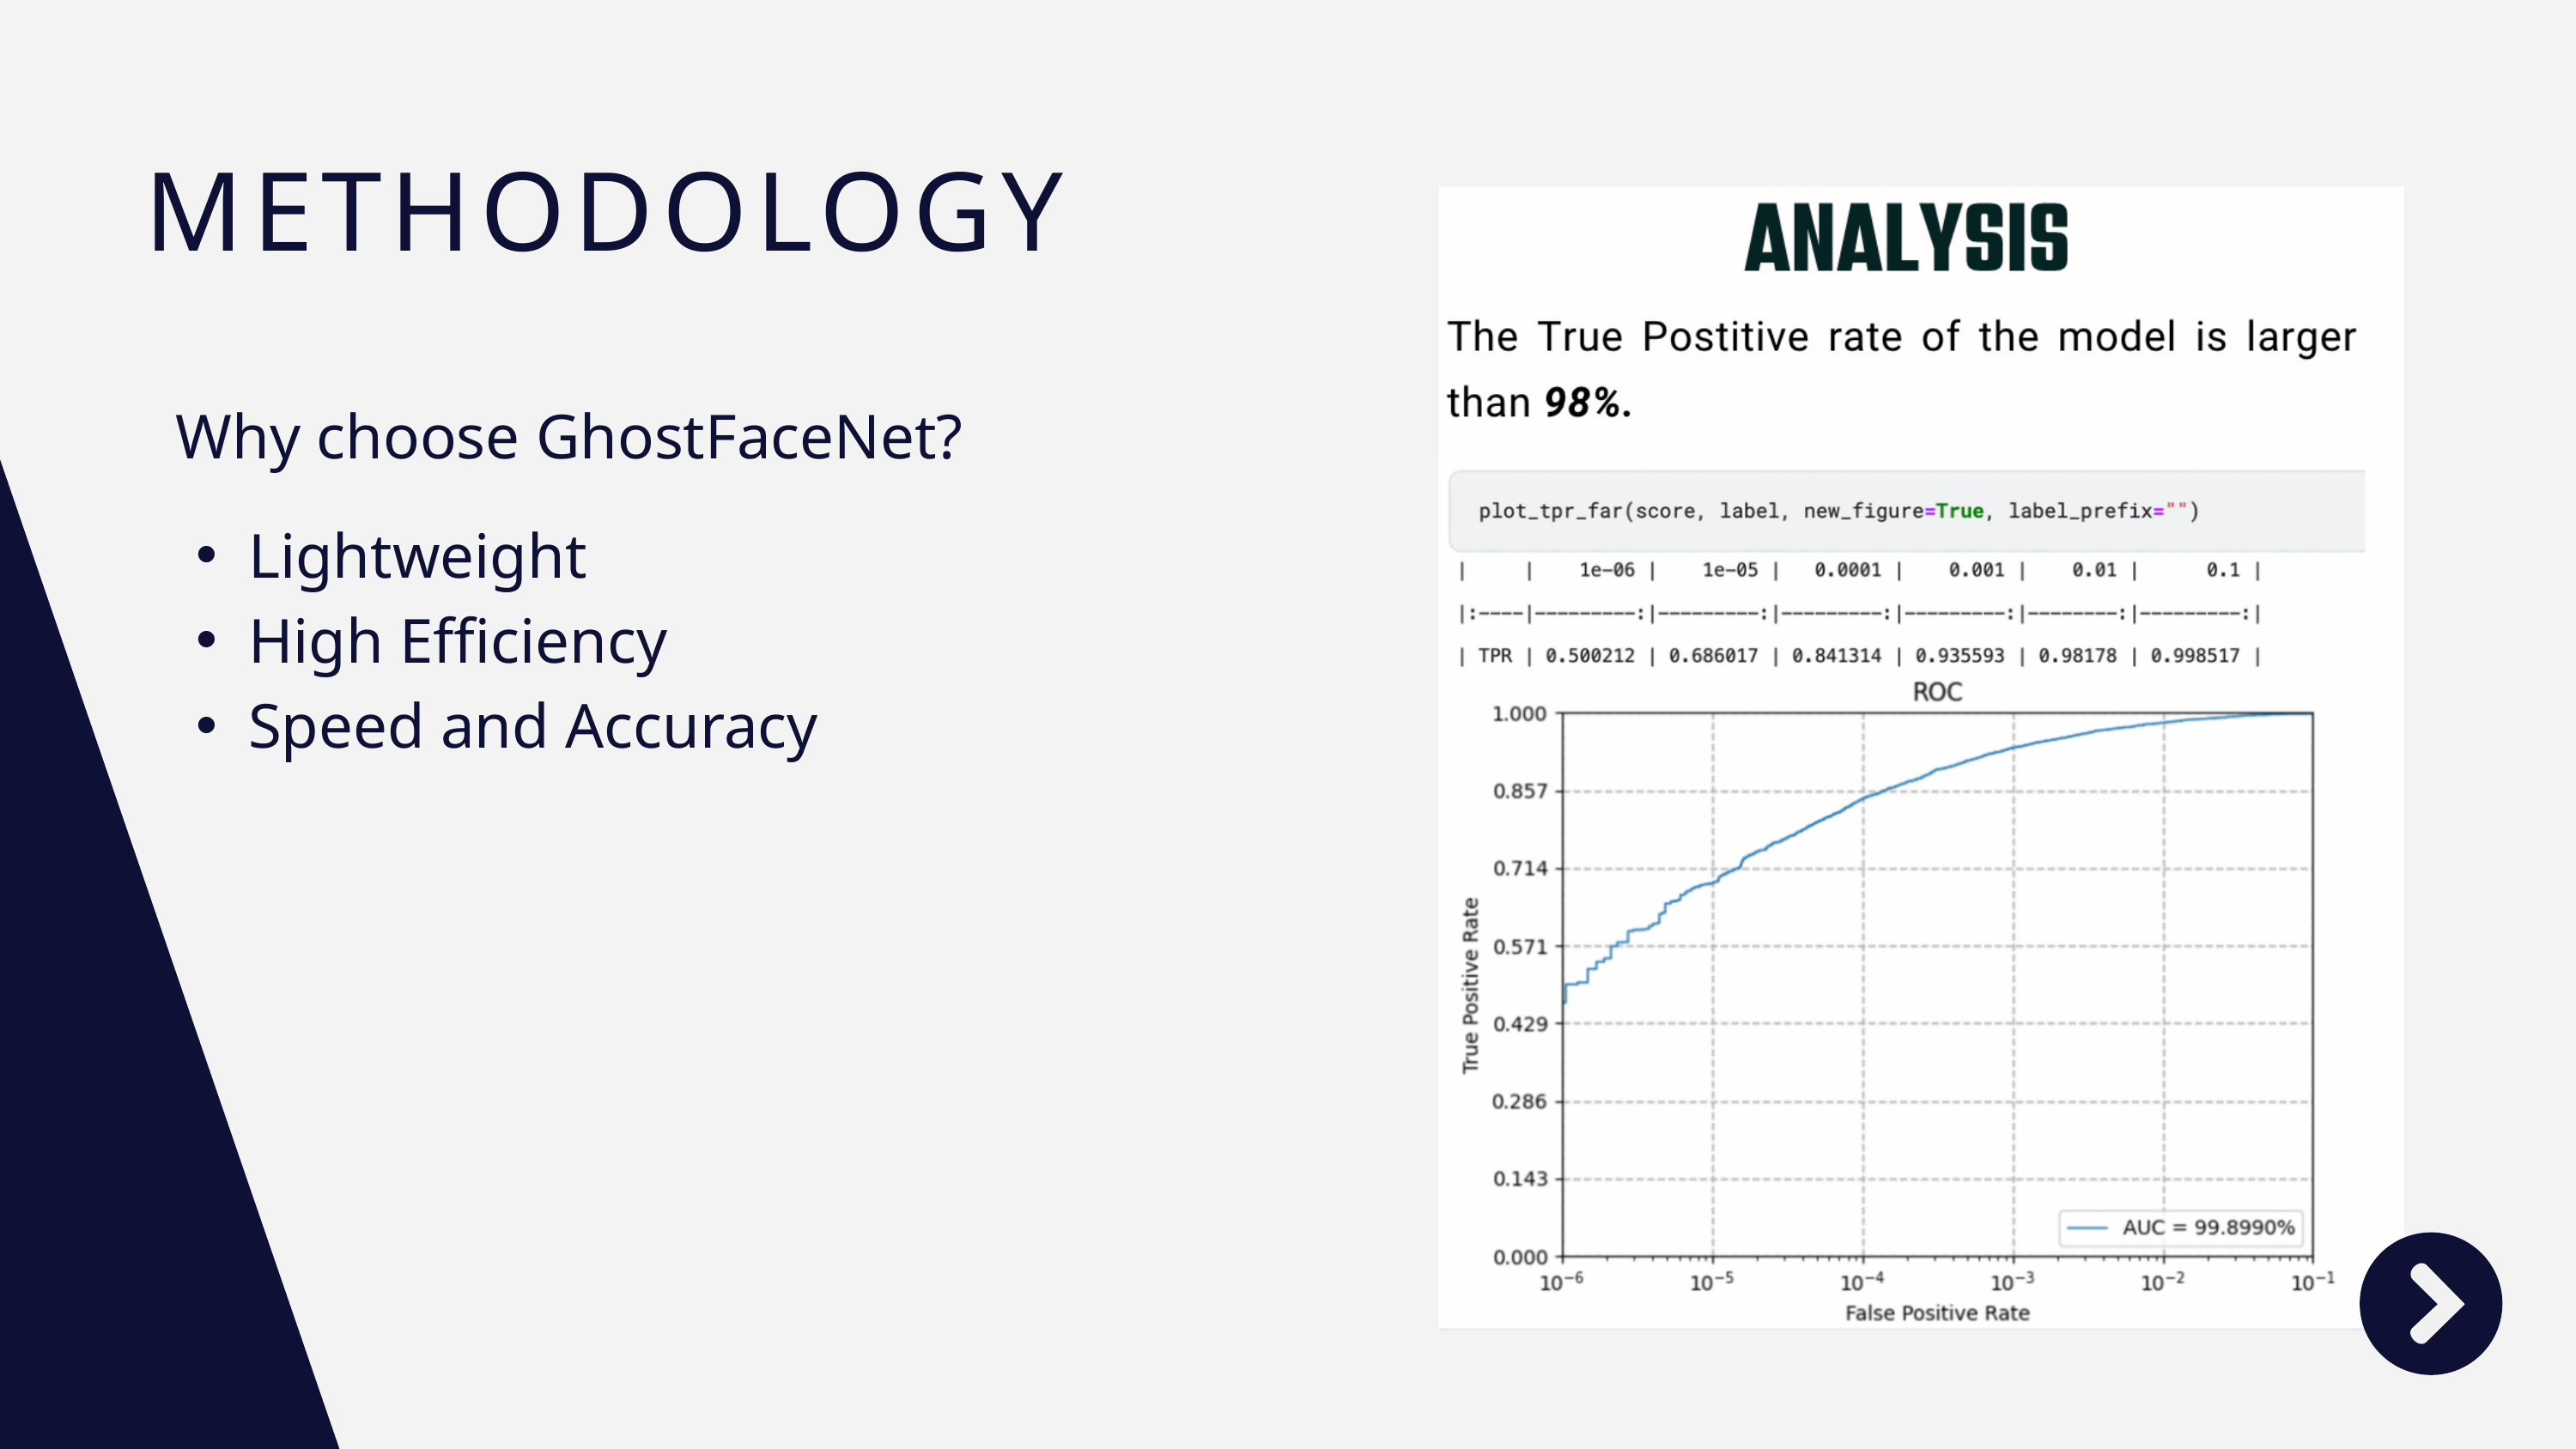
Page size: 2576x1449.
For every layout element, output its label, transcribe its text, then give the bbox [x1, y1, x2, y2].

text_box [1438, 186, 2405, 1331]
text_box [2359, 1232, 2503, 1376]
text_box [0, 396, 394, 1449]
text_box Why choose GhostFaceNet? [116, 385, 1024, 471]
text_box Lightweight High Efficiency Speed and Accuracy [398, 505, 845, 761]
text_box METHODOLOGY [144, 153, 1902, 274]
